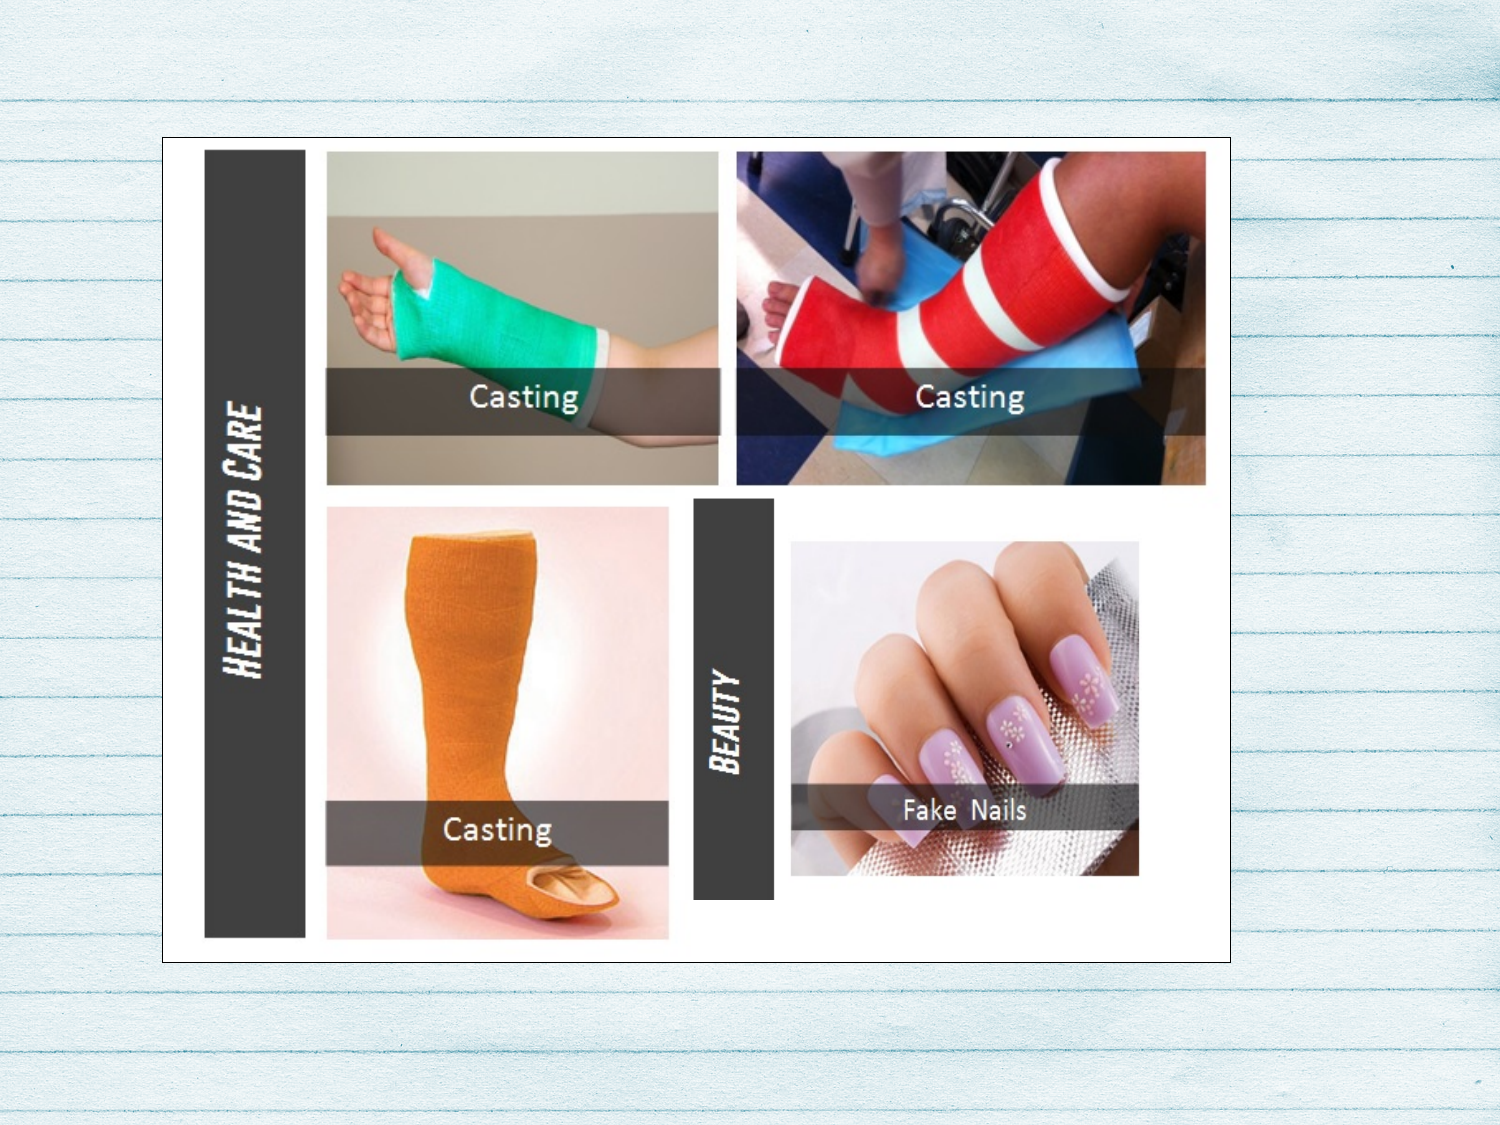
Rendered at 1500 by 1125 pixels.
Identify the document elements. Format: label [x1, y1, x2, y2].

picture [162, 137, 1231, 963]
list [0, 0, 1500, 1125]
